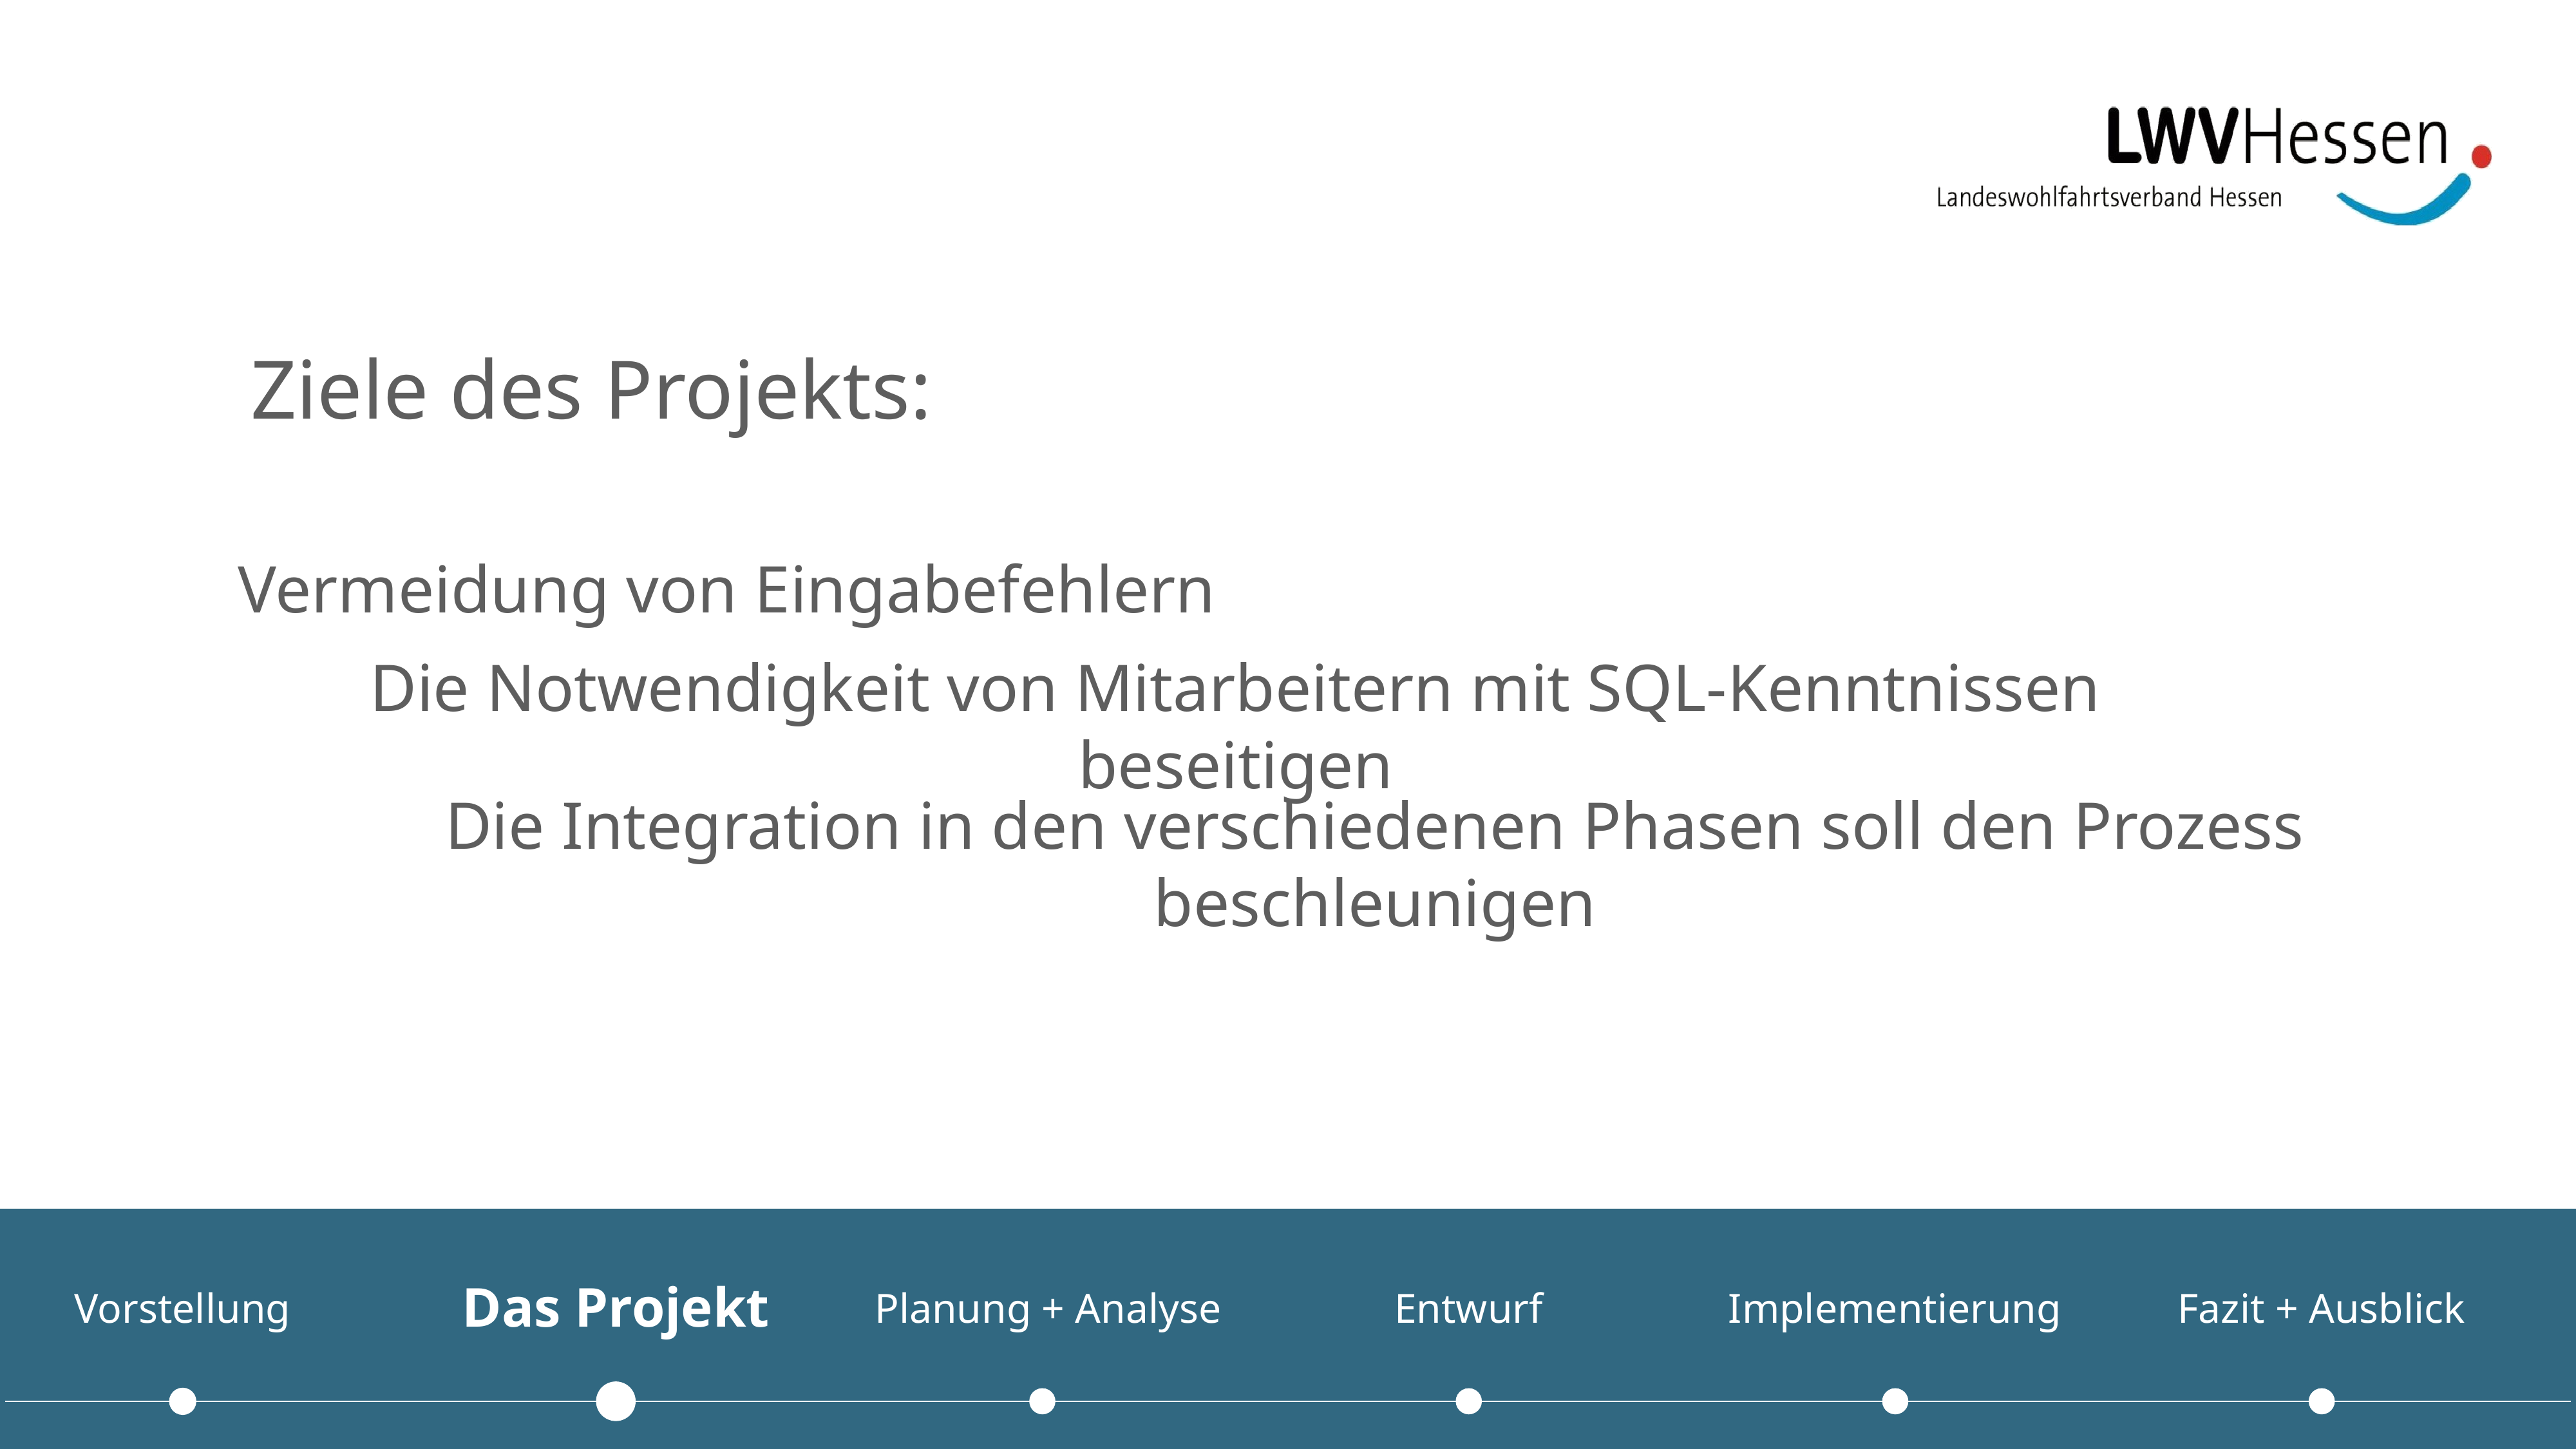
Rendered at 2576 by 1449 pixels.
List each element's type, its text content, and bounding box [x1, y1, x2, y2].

text_box Entwurf [1378, 1274, 1560, 1349]
picture [1933, 53, 2496, 225]
text_box [0, 1208, 2576, 1449]
text_box [596, 1381, 636, 1421]
text_box Implementierung [1682, 1274, 2108, 1349]
text_box [1029, 1388, 1056, 1415]
text_box Planung + Analyse [861, 1274, 1235, 1349]
text_box Die Integration in den verschiedenen Phasen soll den Prozess beschleunigen [250, 779, 2501, 945]
text_box Fazit + Ausblick [2143, 1274, 2501, 1349]
text_box [169, 1387, 196, 1416]
text_box Die Notwendigkeit von Mitarbeitern mit SQL-Kenntnissen beseitigen [245, 641, 2227, 808]
text_box [1882, 1388, 1909, 1415]
text_box Vermeidung von Eingabefehlern [232, 543, 1222, 632]
text_box [1455, 1388, 1482, 1415]
text_box [2308, 1388, 2335, 1415]
text_box Vorstellung [29, 1274, 337, 1349]
text_box Das Projekt [451, 1274, 780, 1349]
text_box Ziele des Projekts: [245, 332, 1419, 440]
